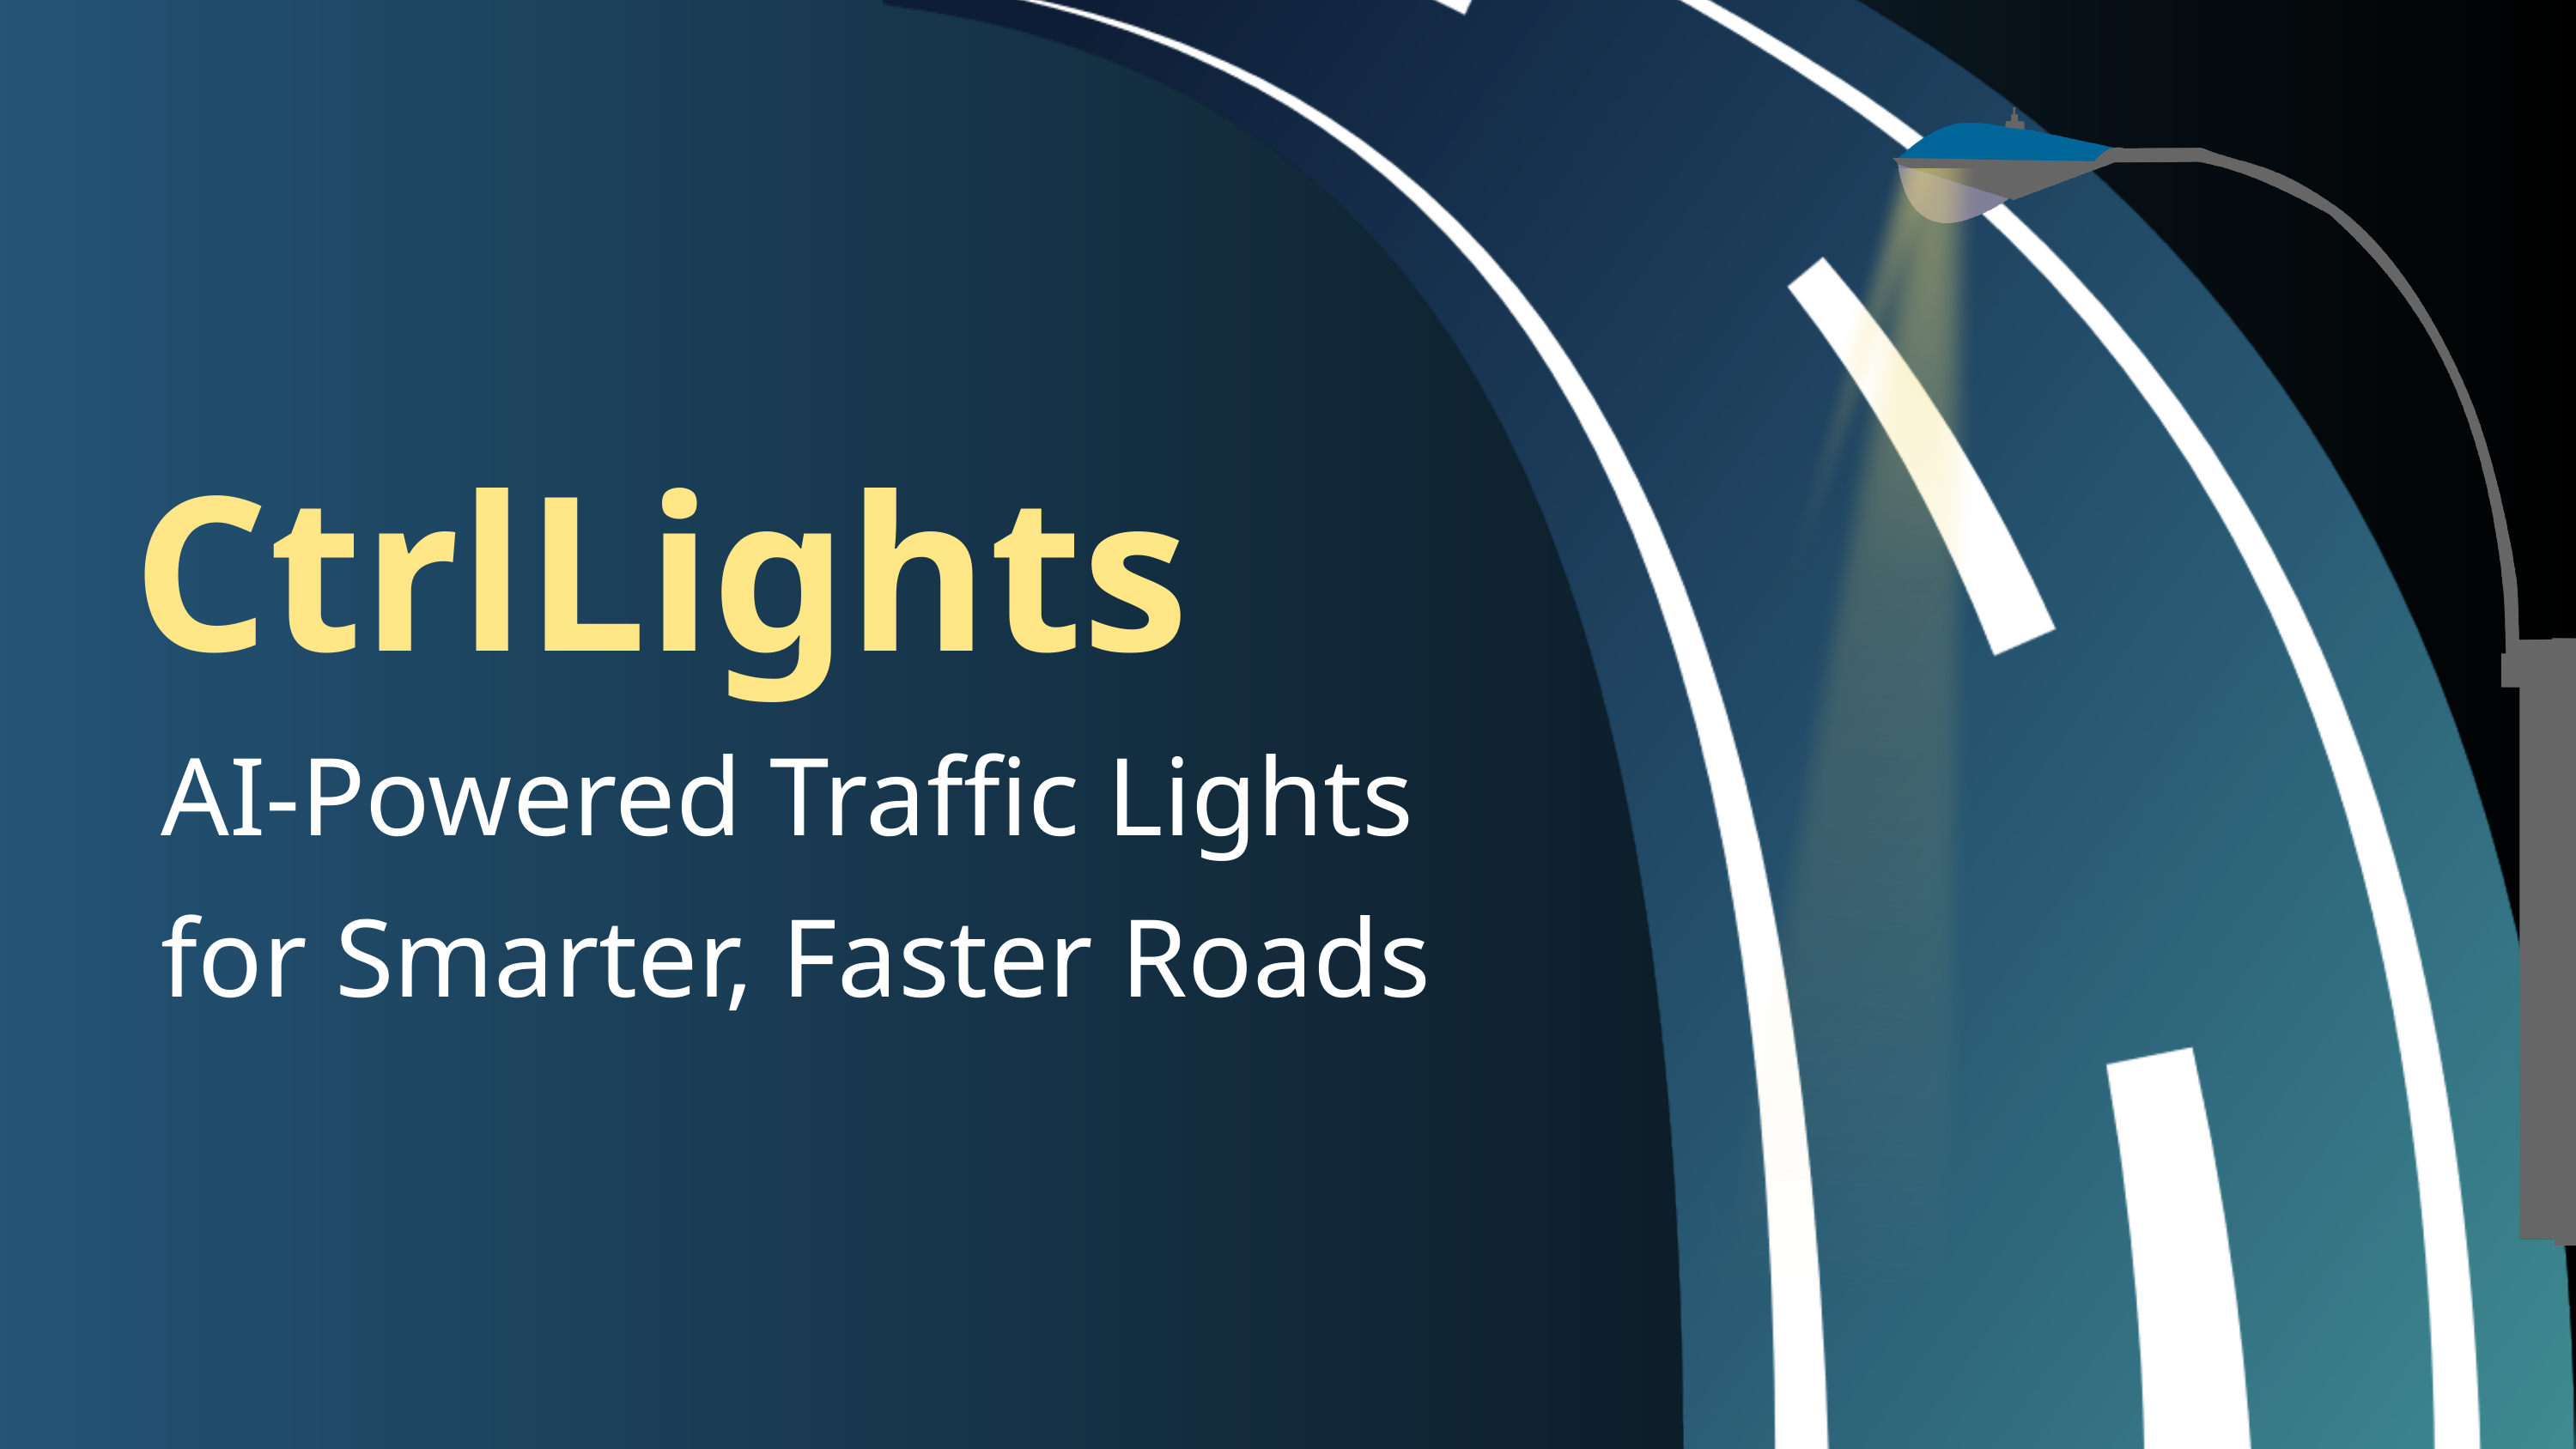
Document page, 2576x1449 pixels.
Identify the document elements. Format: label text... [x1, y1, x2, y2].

text_box AI-Powered Traffic Lights for Smarter, Faster Roads [161, 696, 881, 1019]
text_box [1892, 99, 2576, 1246]
text_box CtrlLights [132, 436, 1406, 694]
text_box [881, 0, 2576, 1449]
text_box [1710, 168, 1984, 1328]
